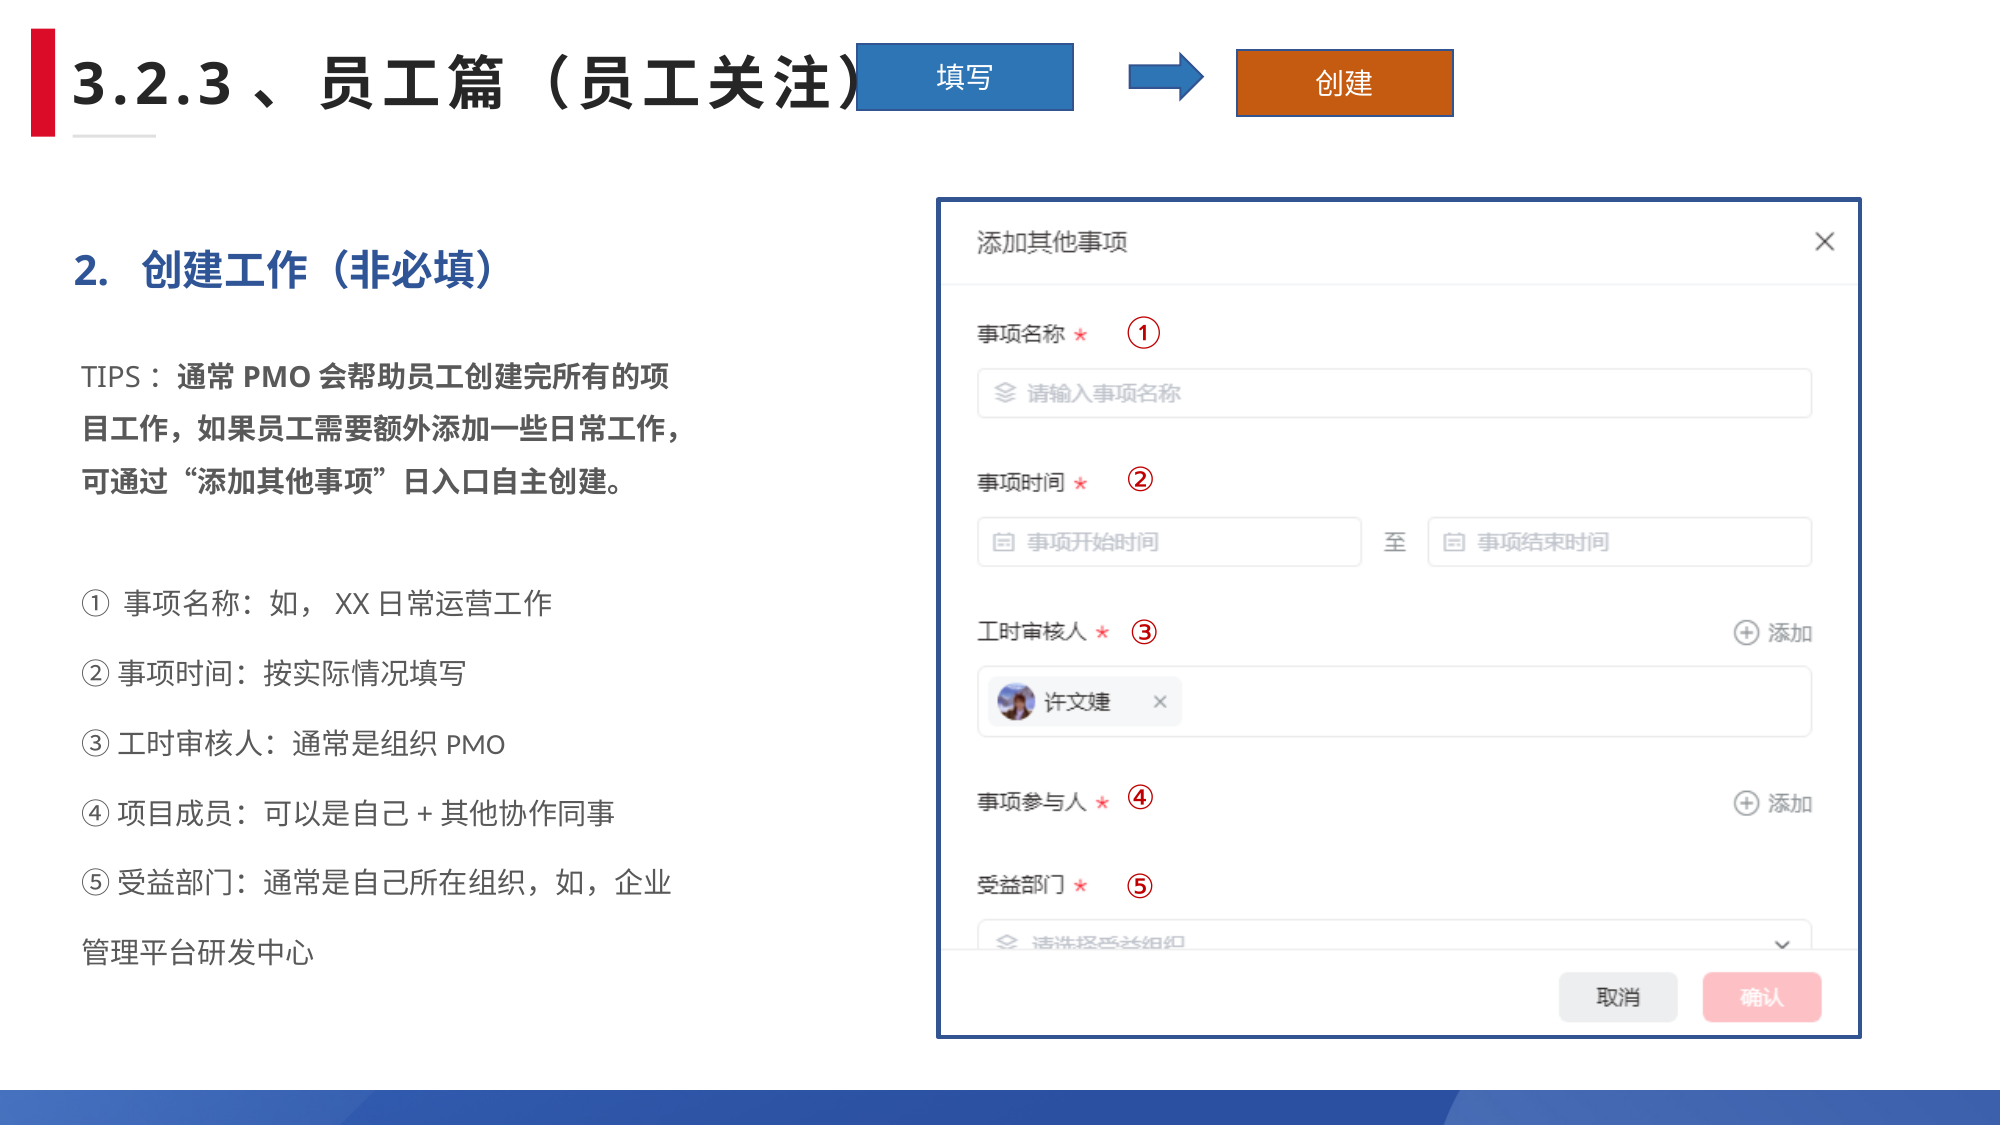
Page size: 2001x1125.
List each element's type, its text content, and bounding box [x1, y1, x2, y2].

picture [940, 201, 1858, 1035]
text_box [72, 134, 156, 138]
text_box 2. 创建工作（非必填） [67, 158, 77, 300]
text_box TIPS：通常PMO会帮助员工创建完所有的项目工作，如果员工需要额外添加一些日常工作，可通过“添加其他事项”日入口自主创建。 ① 事项名称：如，XX日常运营工作 ②事项时间：按实际情况填写 ③工时审核人：通常是组织PMO ④项目成员：可以是自己+其他协作同事 ⑤受益部门：通常是自己所在组织，如，企业管理平台研发中心 [77, 144, 691, 1089]
text_box 3.2.3、员工篇（员工关注） [72, 63, 857, 116]
picture [0, 1089, 2000, 1125]
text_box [857, 44, 1453, 116]
